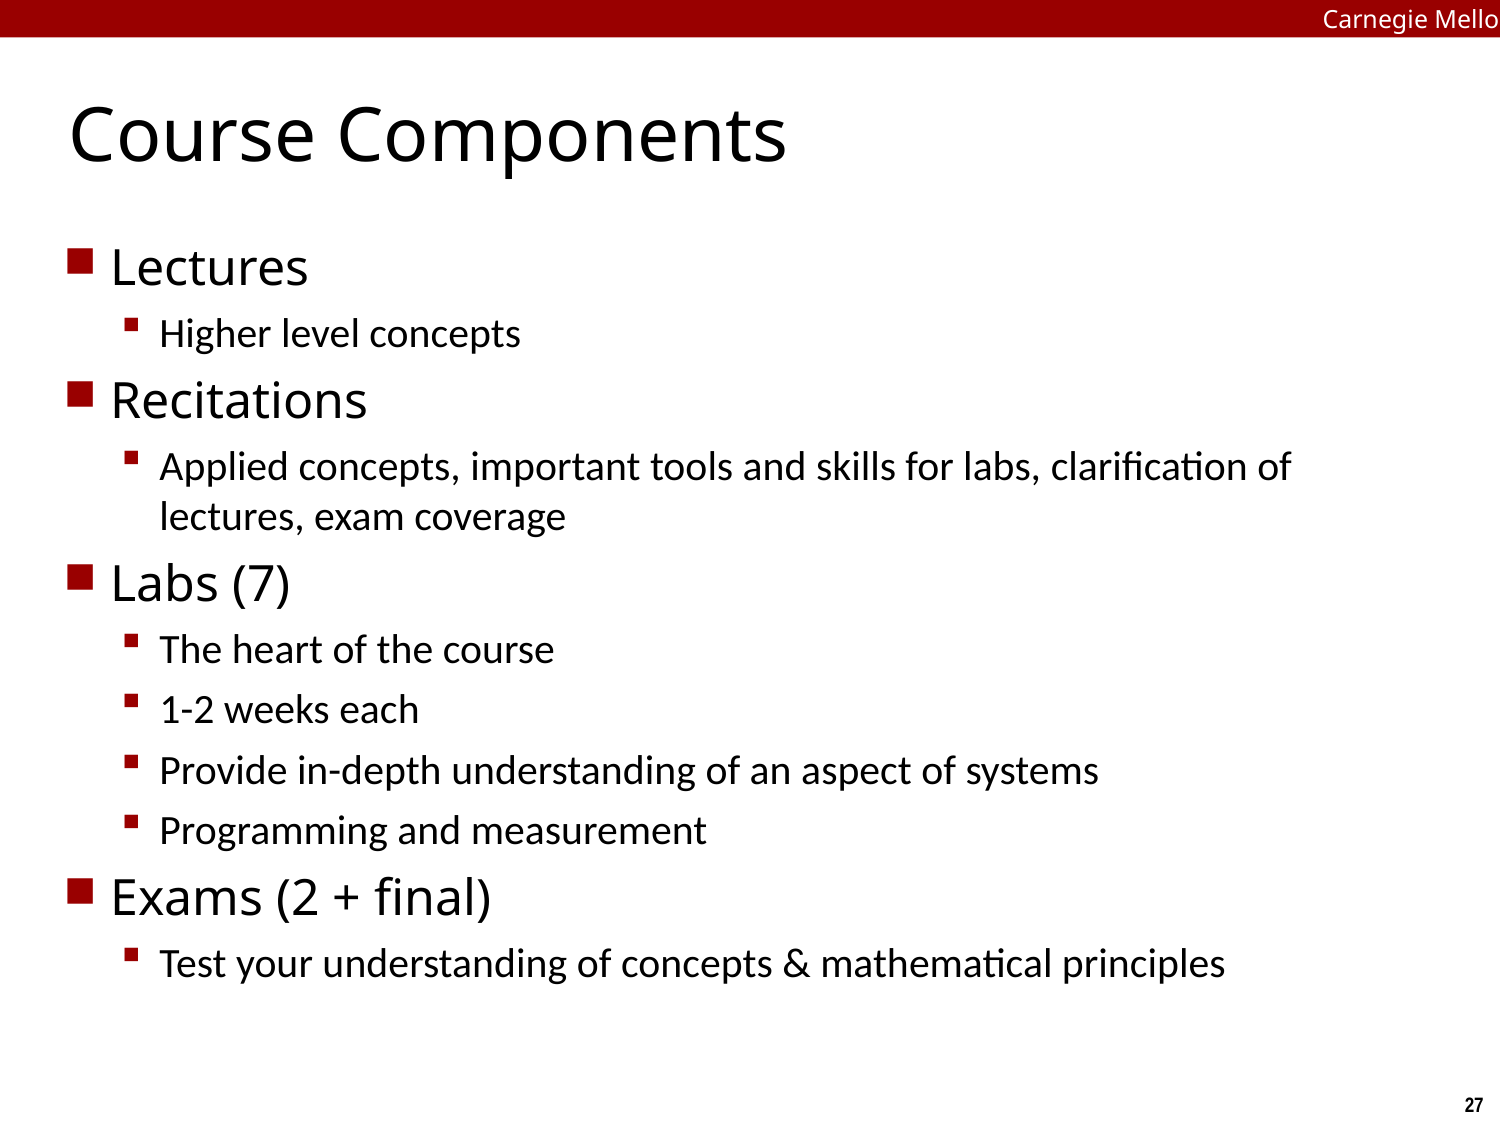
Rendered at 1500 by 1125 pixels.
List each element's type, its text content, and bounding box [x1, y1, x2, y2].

list Lectures Higher level concepts Recitations Applied concepts, important tools and skills for labs, clarification of lectures, exam coverage Labs (7) The heart of the course 1-2 weeks each Provide in-depth understanding of an aspect of systems Programming and measurement Exams (2 + final) Test your understanding of concepts & mathematical principles [62, 228, 1438, 1122]
title Course Components [62, 41, 1438, 222]
text_box Carnegie Mellon [1322, 3, 1500, 33]
text_box [0, 0, 1500, 38]
